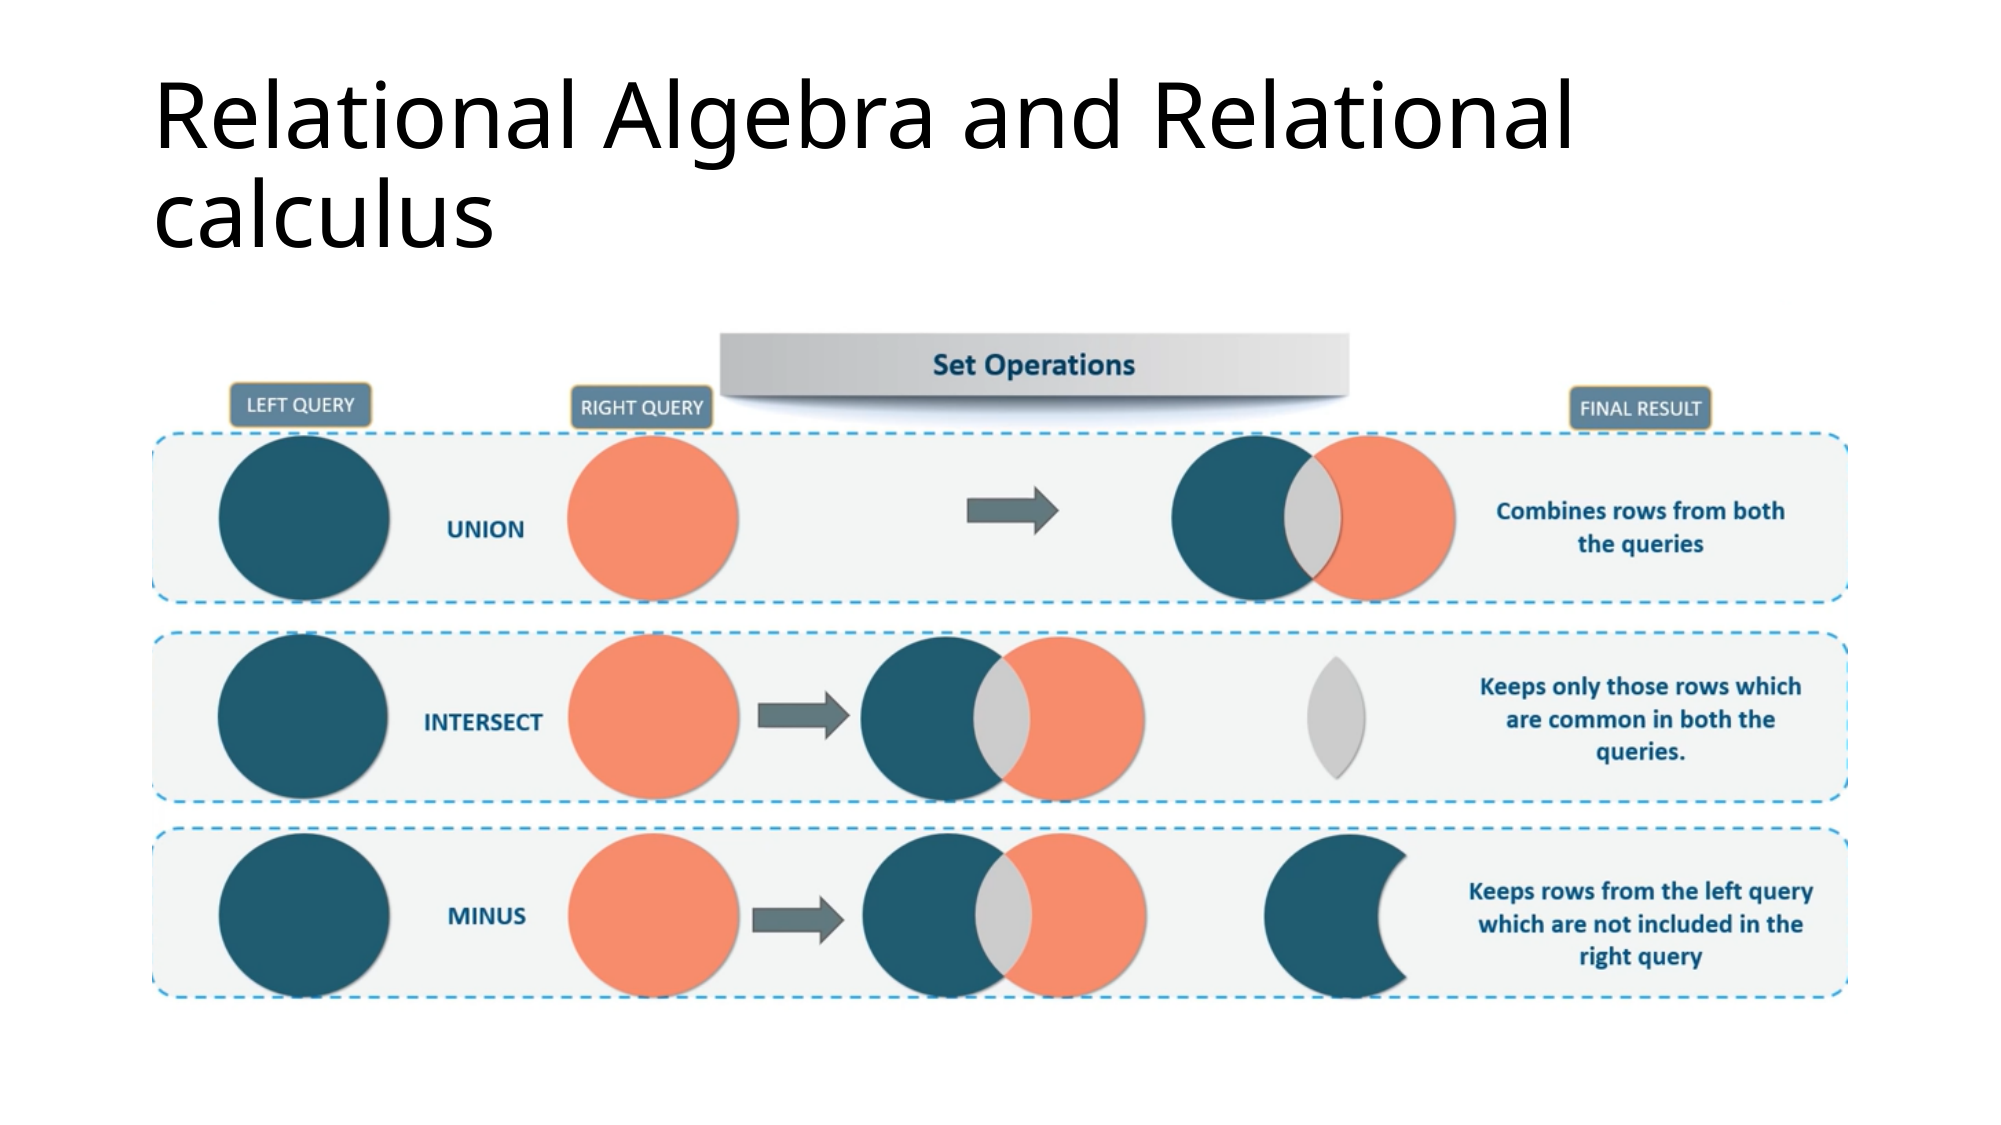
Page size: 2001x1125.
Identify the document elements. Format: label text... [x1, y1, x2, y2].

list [152, 299, 1848, 1014]
title Relational Algebra and Relational calculus [137, 59, 1863, 278]
